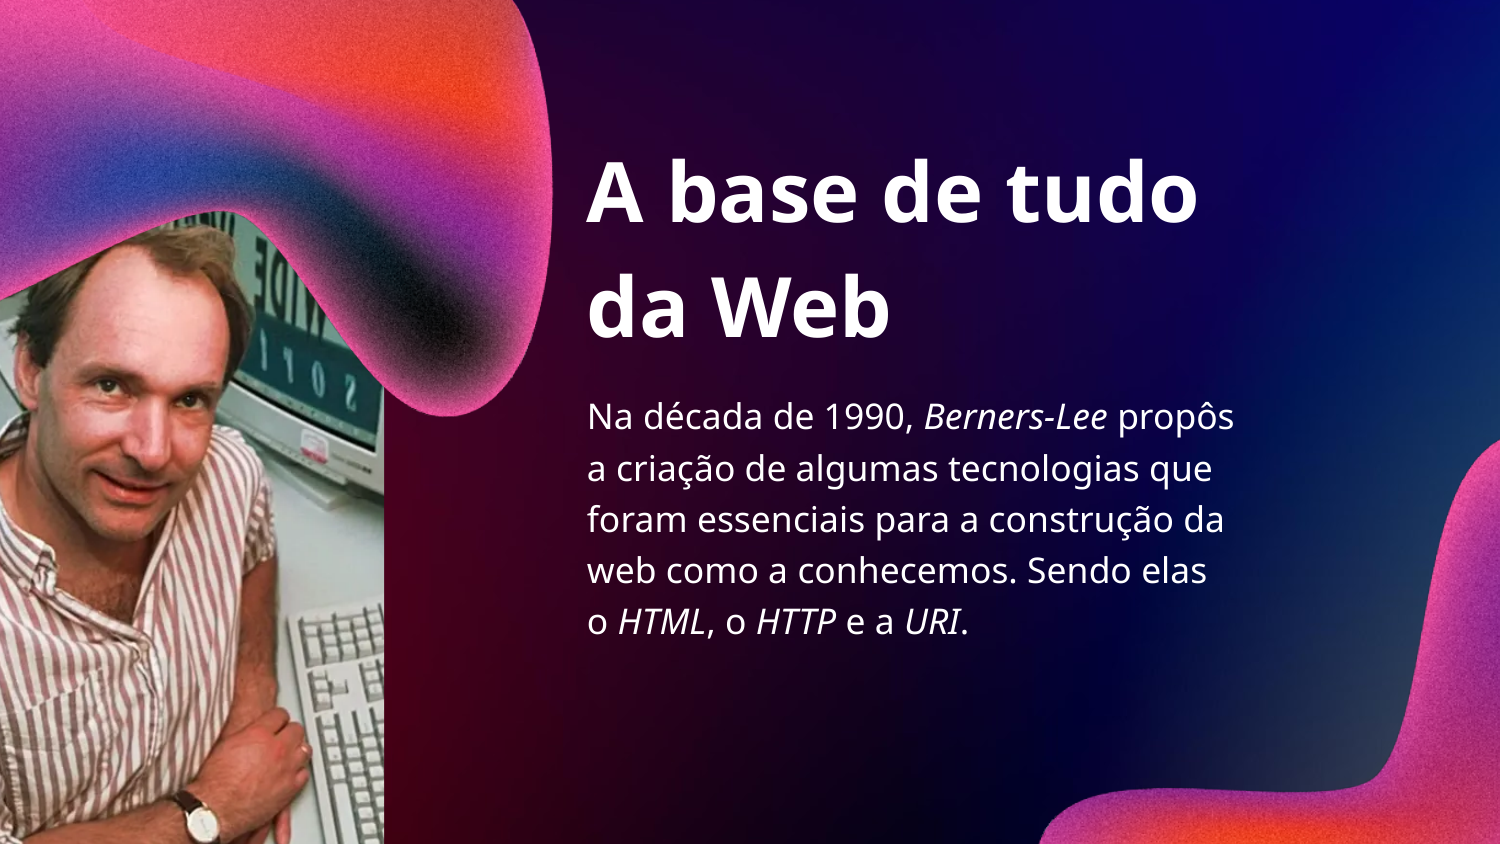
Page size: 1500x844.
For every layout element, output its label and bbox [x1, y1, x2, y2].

text_box [586, 123, 1237, 687]
picture [0, 0, 1500, 844]
